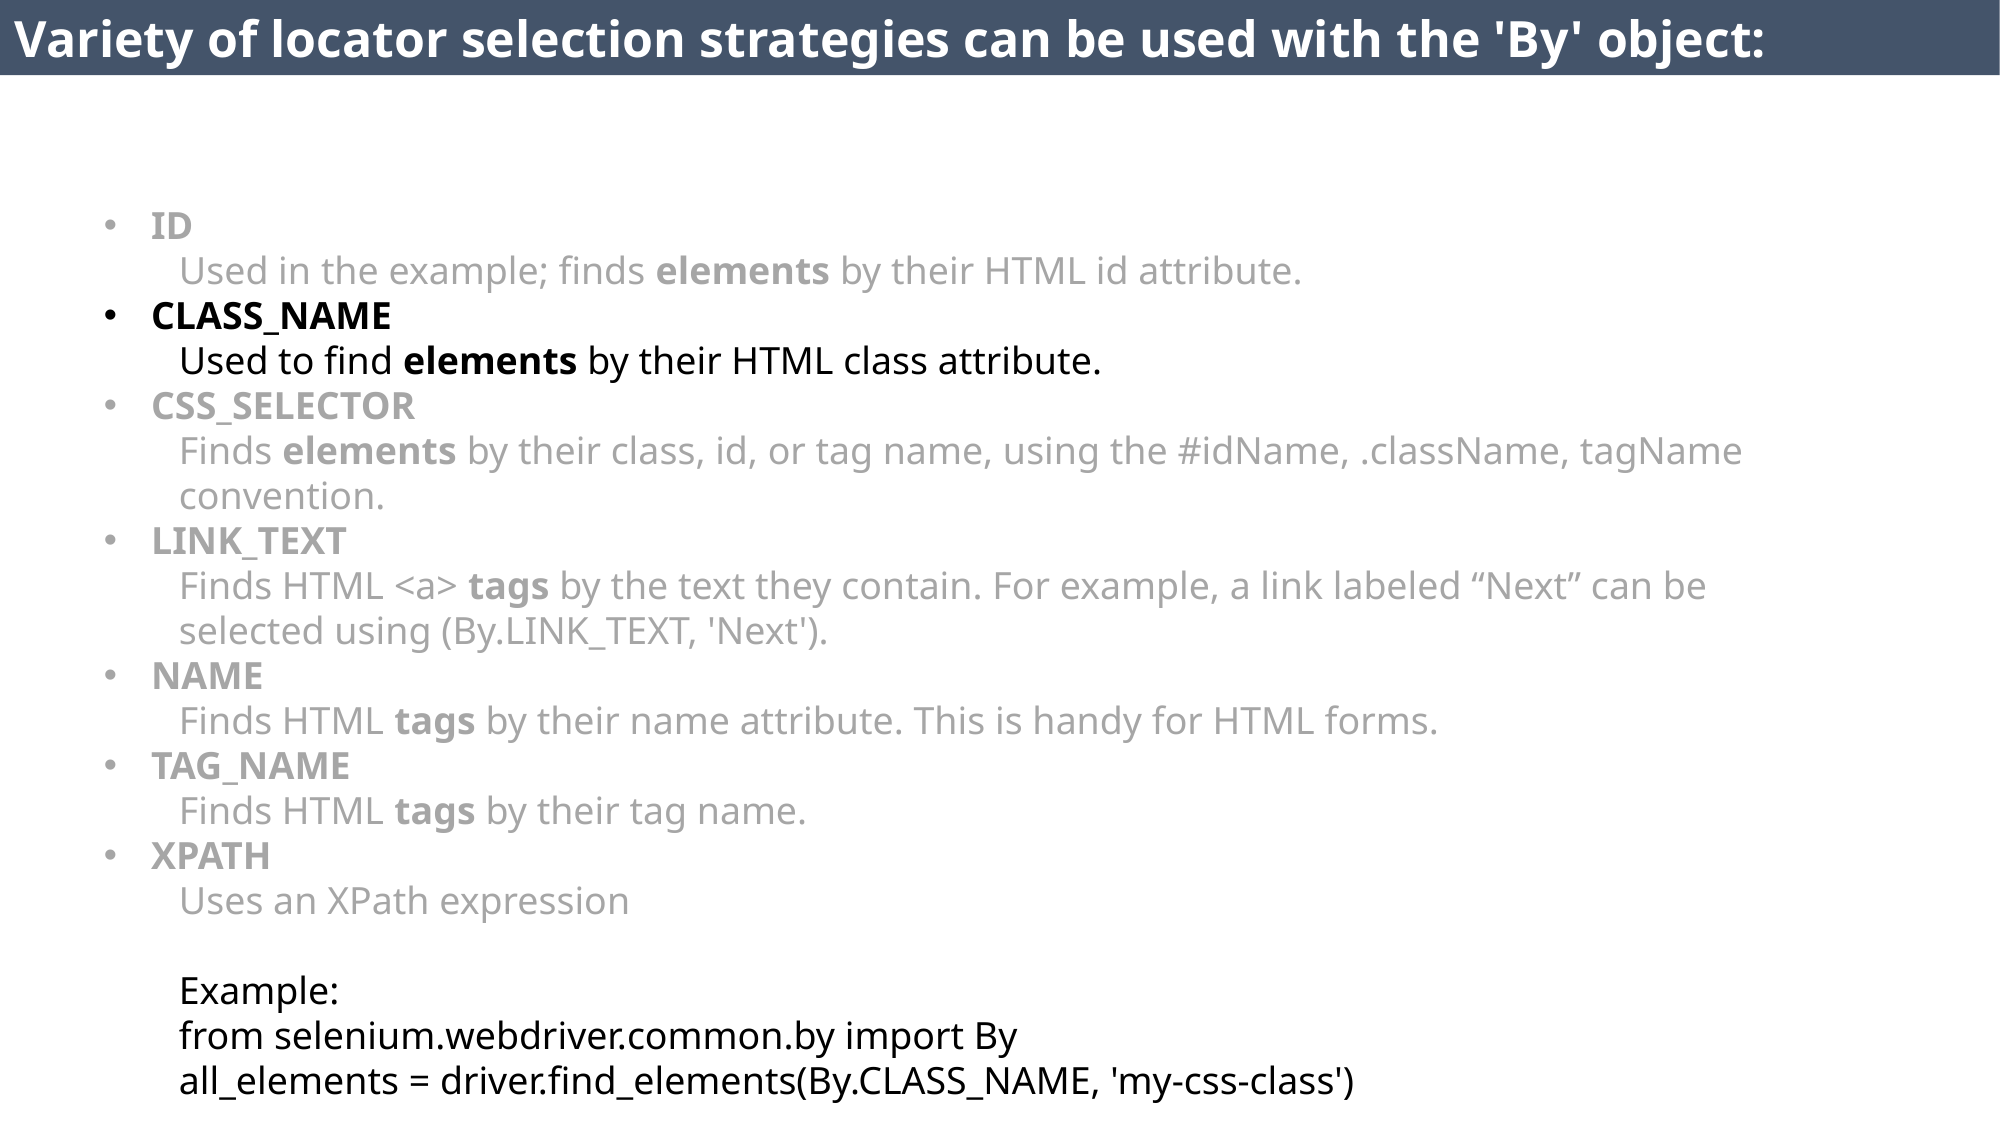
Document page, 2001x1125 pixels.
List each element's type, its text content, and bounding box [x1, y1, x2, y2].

text_box ID Used in the example; finds elements by their HTML id attribute. CLASS_NAME Used to find elements by their HTML class attribute. CSS_SELECTOR Finds elements by their class, id, or tag name, using the #idName, .className, tagName convention. LINK_TEXT Finds HTML <a> tags by the text they contain. For example, a link labeled “Next” can be selected using (By.LINK_TEXT, 'Next'). NAME Finds HTML tags by their name attribute. This is handy for HTML forms. TAG_NAME Finds HTML tags by their tag name. XPATH Uses an XPath expression Example: from selenium.webdriver.common.by import By all_elements = driver.find_elements(By.CLASS_NAME, 'my-css-class') [89, 194, 1872, 1110]
text_box Variety of locator selection strategies can be used with the 'By' object: [0, 0, 2000, 76]
